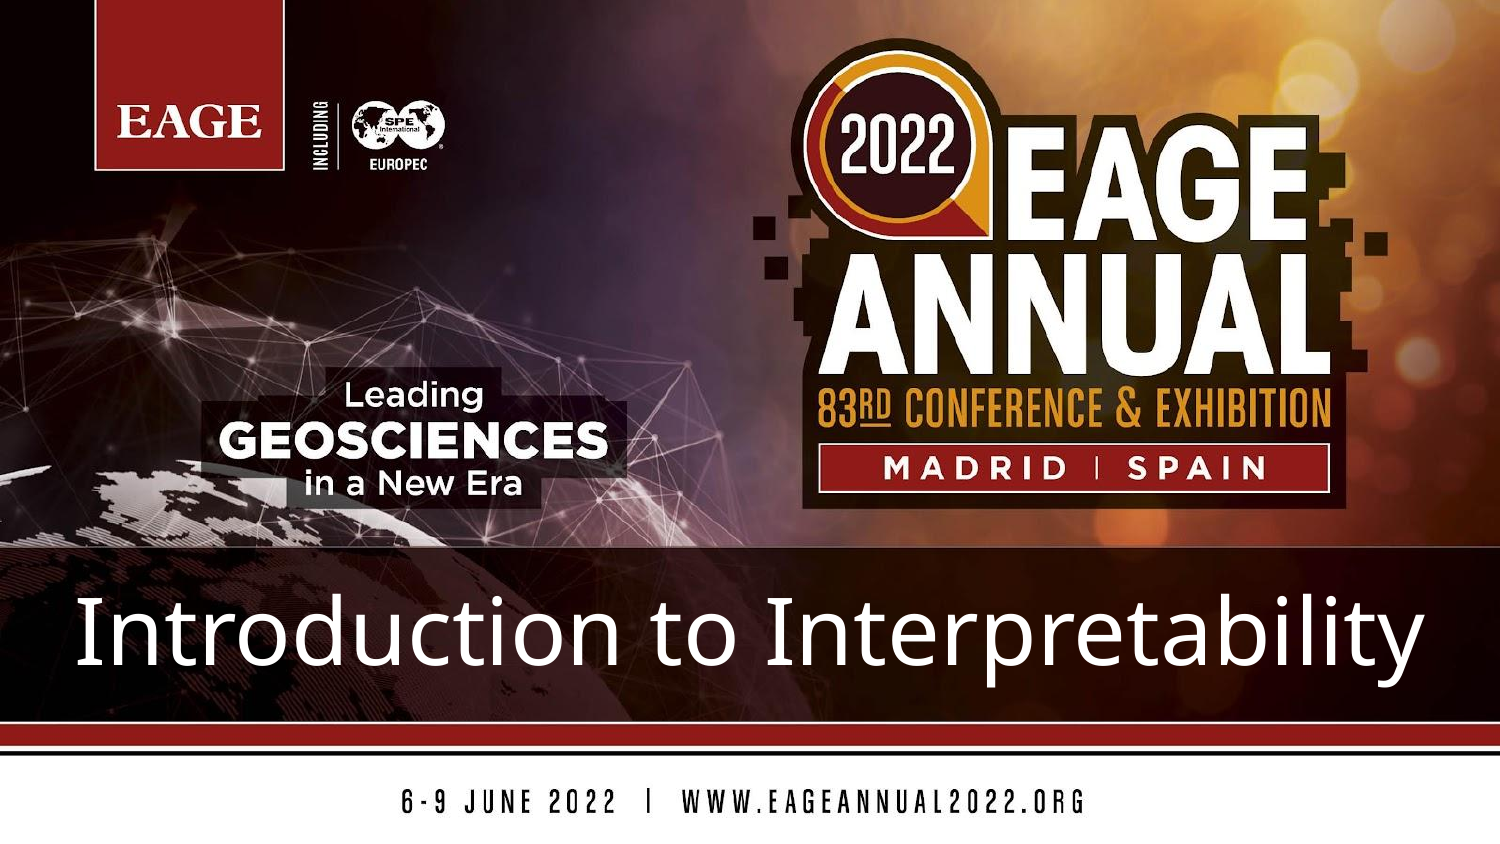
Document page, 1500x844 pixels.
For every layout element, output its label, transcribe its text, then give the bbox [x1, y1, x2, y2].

title Introduction to Interpretability [44, 557, 1456, 713]
picture [0, 0, 1500, 844]
